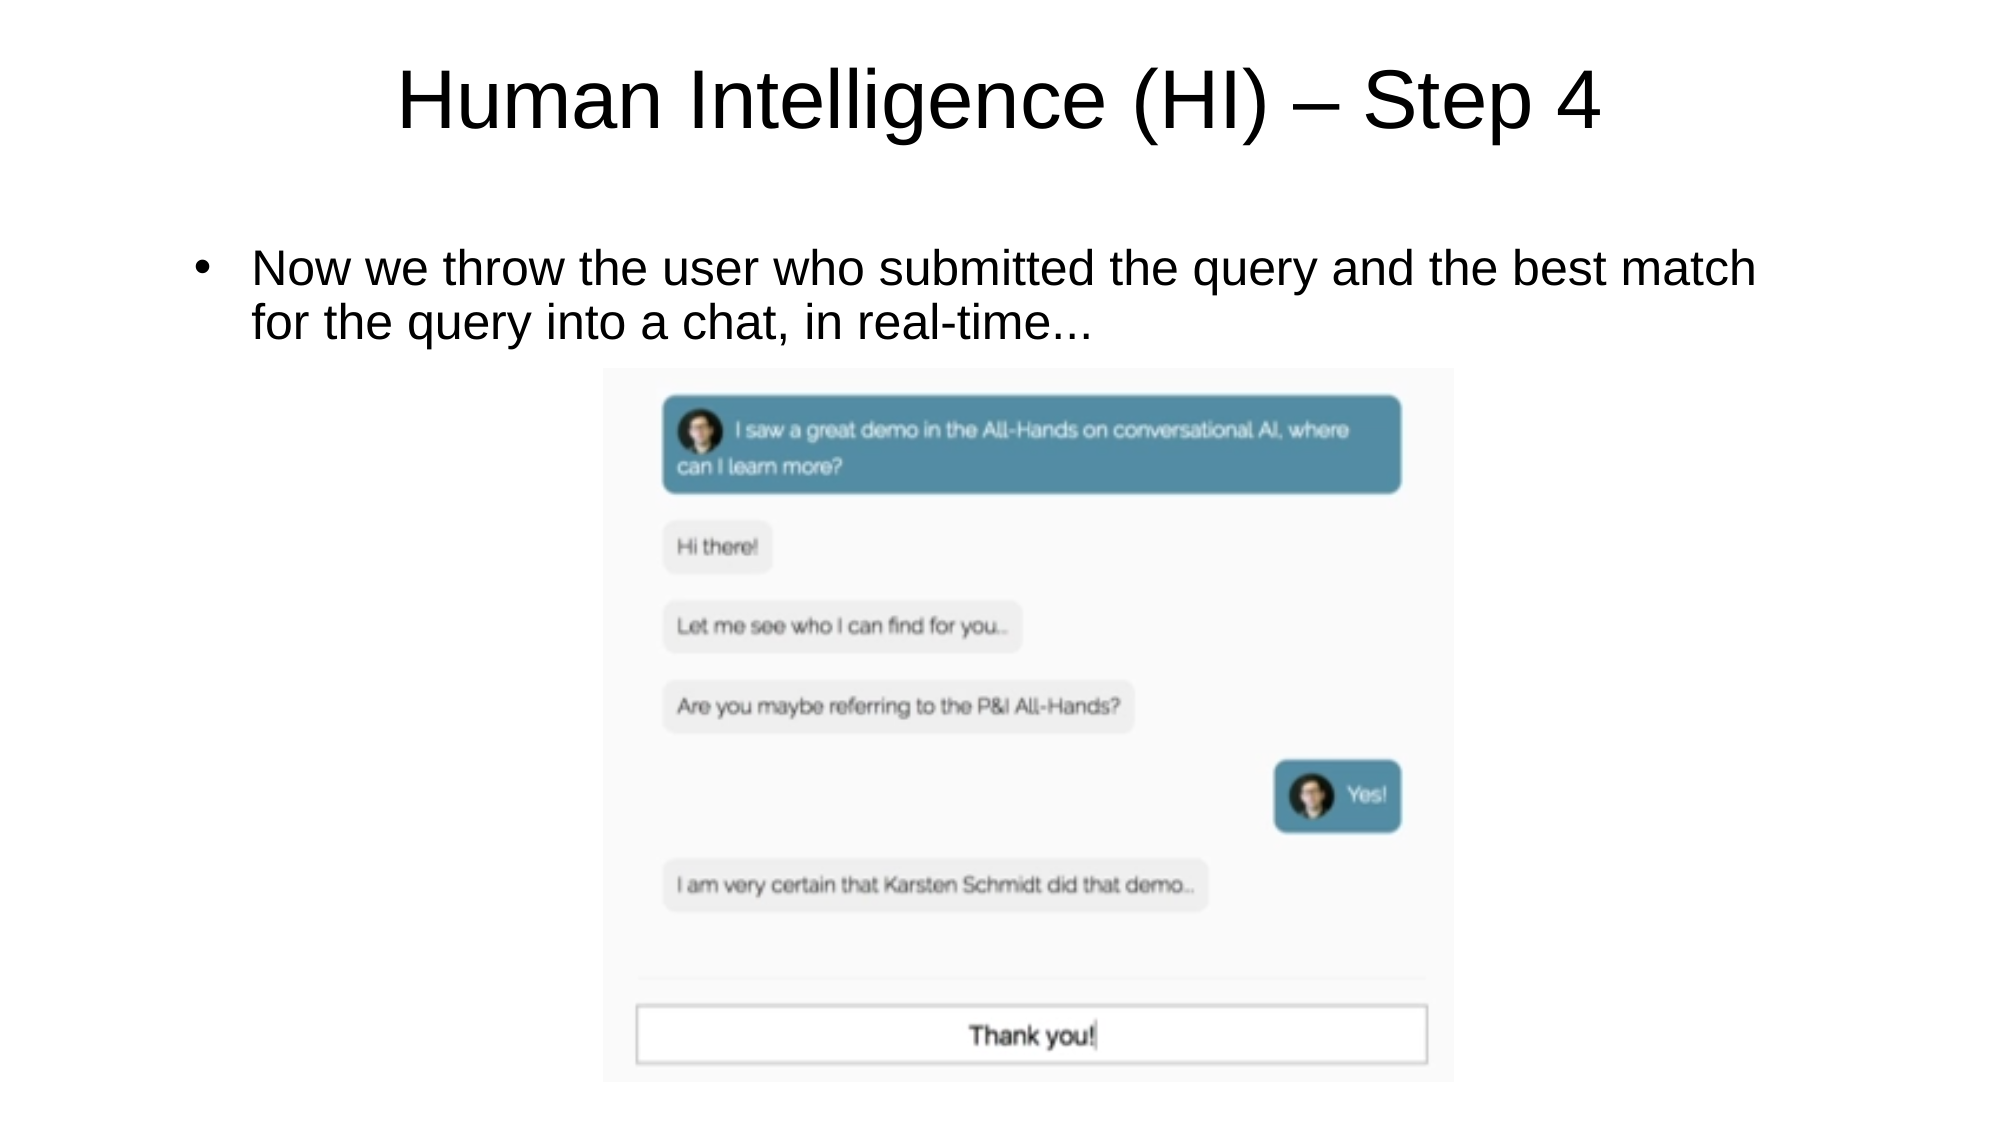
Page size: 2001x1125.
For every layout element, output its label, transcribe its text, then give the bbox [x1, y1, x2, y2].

title Human Intelligence (HI) – Step 4 [95, 43, 1905, 154]
picture [603, 368, 1454, 1082]
subtitle Now we throw the user who submitted the query and the best match for the query into a chat, in real-time... [178, 234, 1822, 1061]
